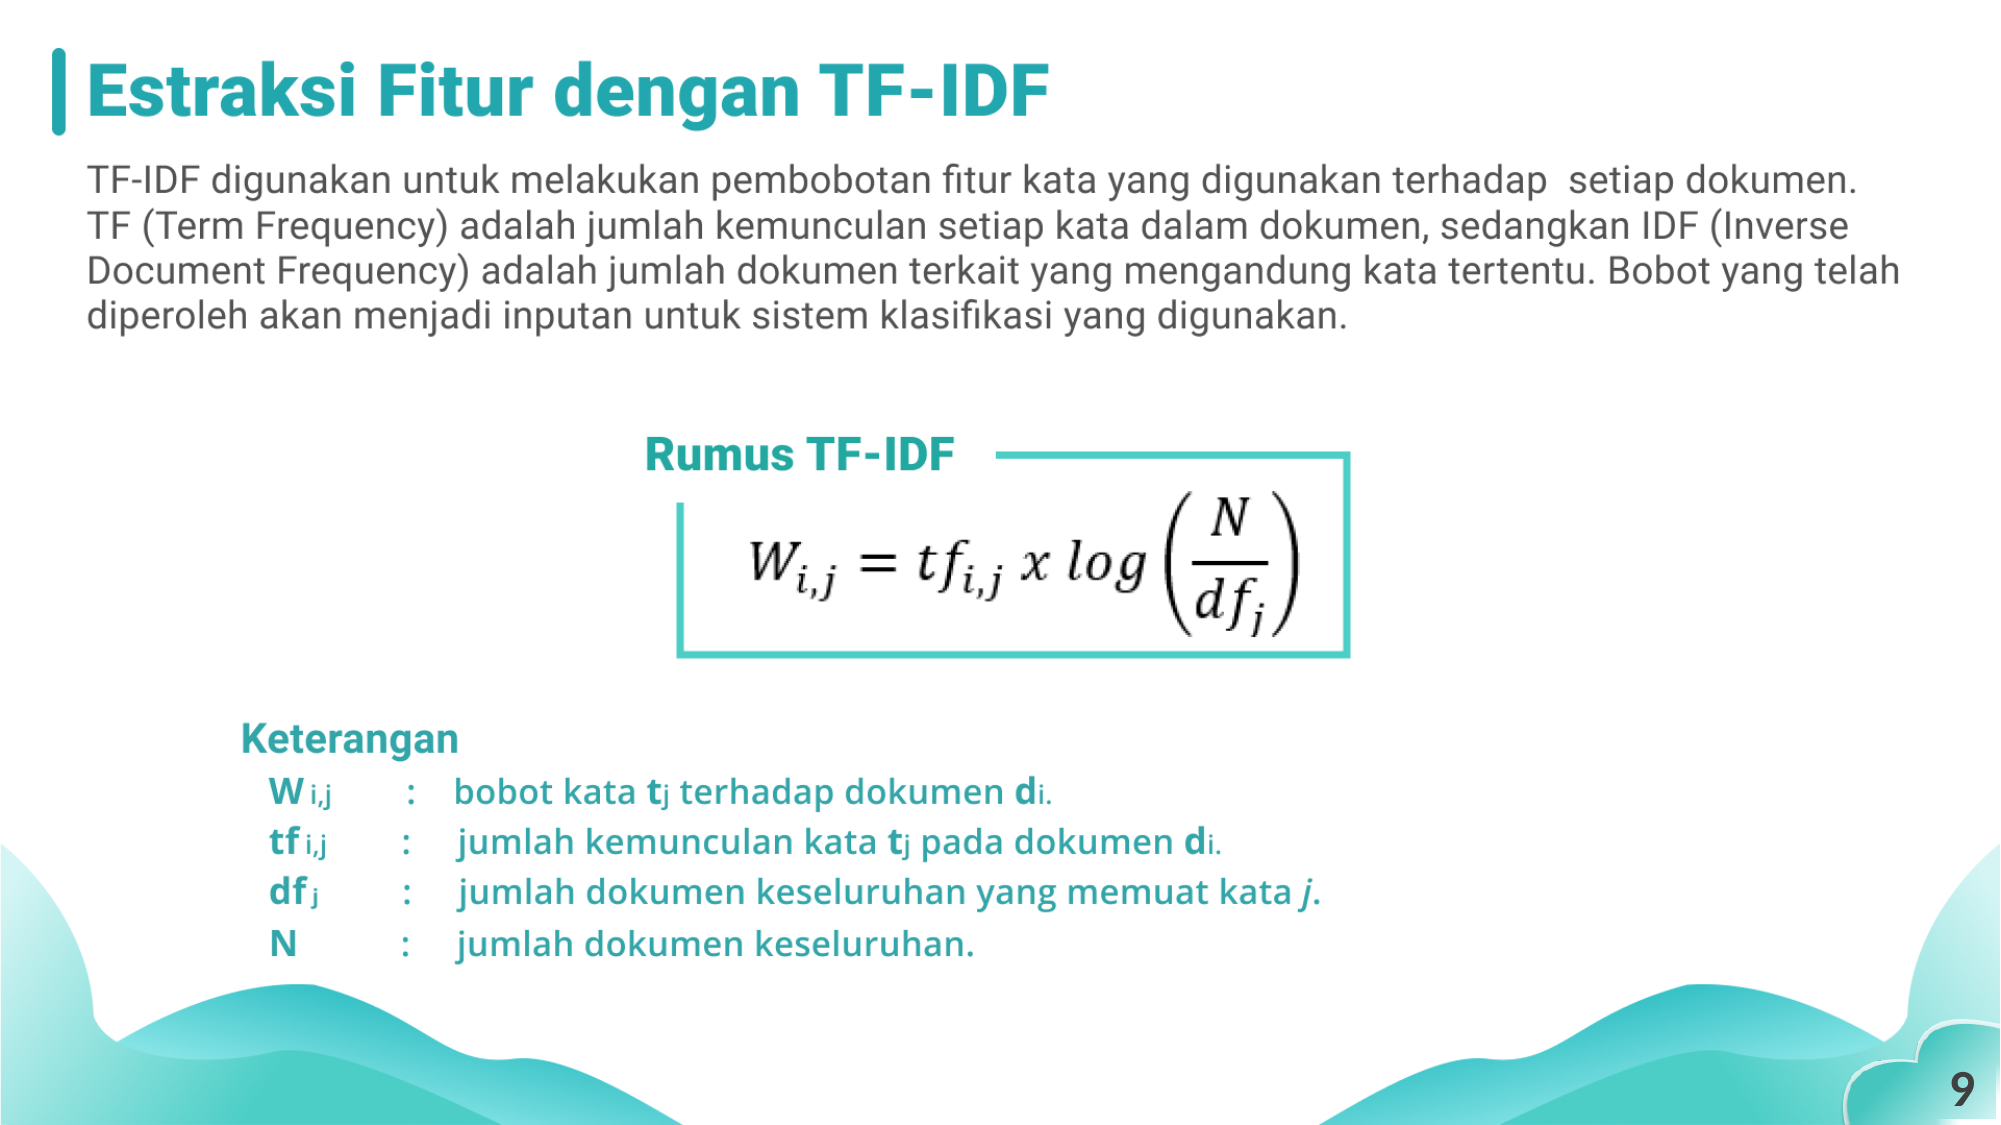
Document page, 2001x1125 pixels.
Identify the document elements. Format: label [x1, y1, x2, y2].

picture [0, 0, 2000, 1125]
text_box [1839, 1019, 2000, 1125]
